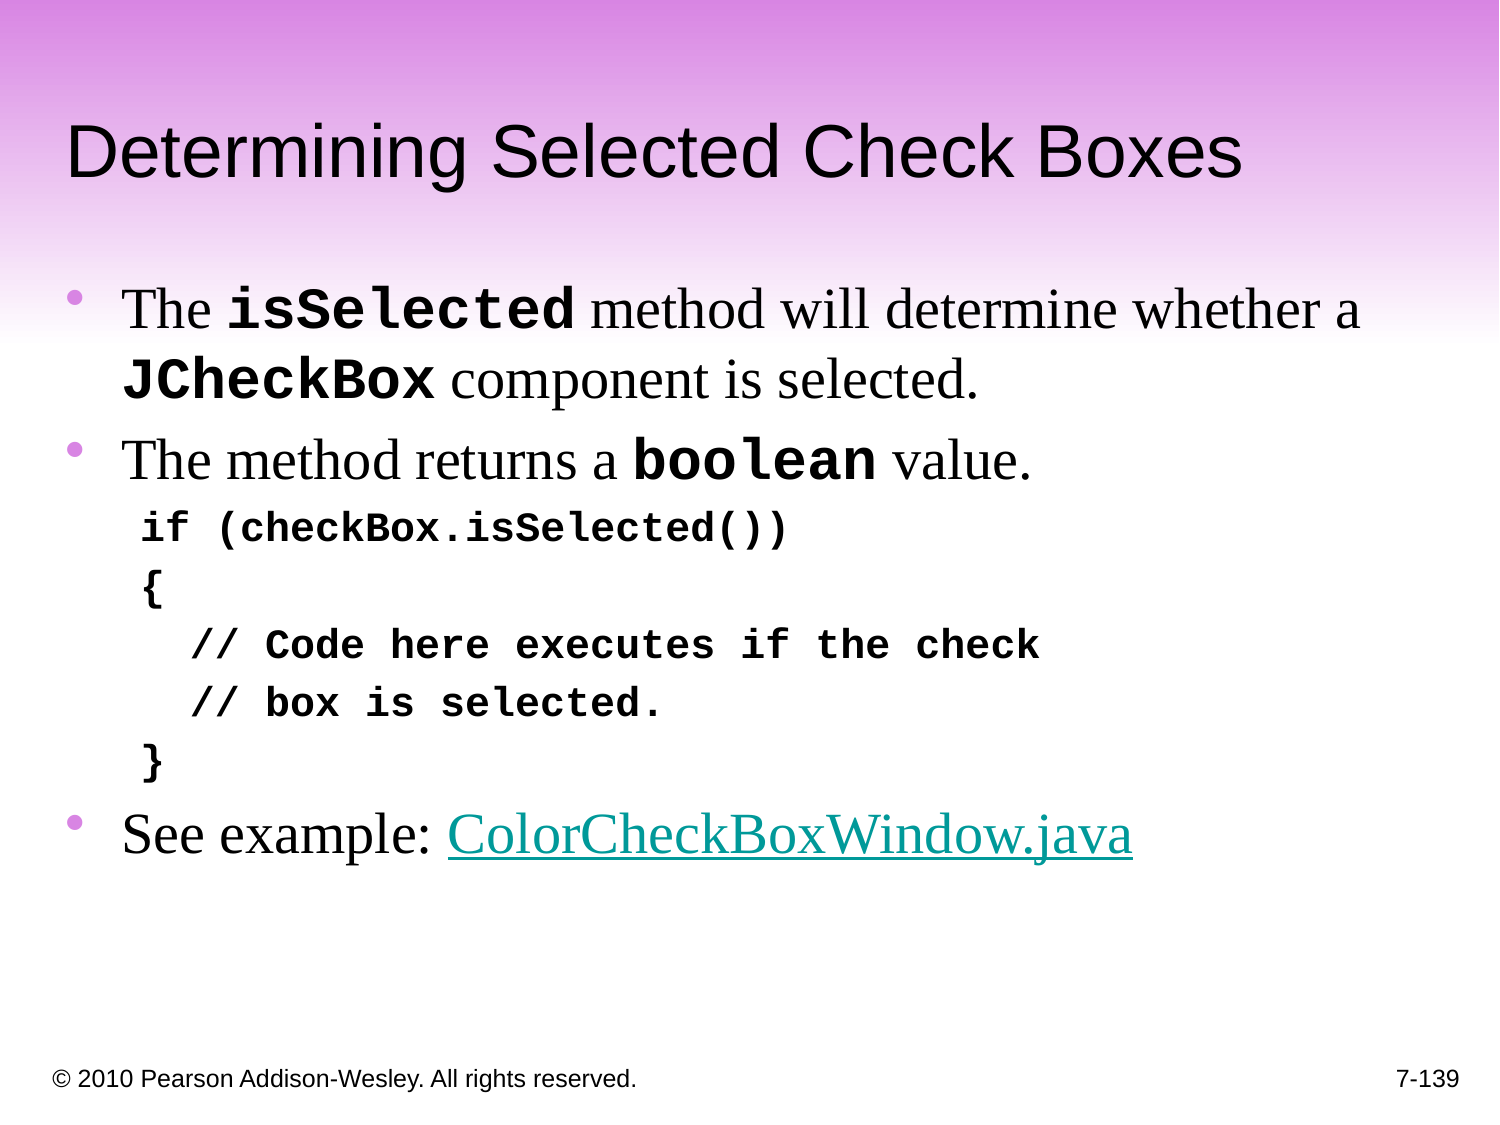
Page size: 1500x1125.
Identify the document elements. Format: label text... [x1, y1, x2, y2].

title Determining Selected Check Boxes [50, 12, 1400, 200]
slide_number 7-139 [1162, 1024, 1476, 1101]
list The isSelected method will determine whether a JCheckBox component is selected. The method returns a boolean value. if (checkBox.isSelected()) { // Code here executes if the check // box is selected. } See example: ColorCheckBoxWindow.java [50, 262, 1411, 1013]
